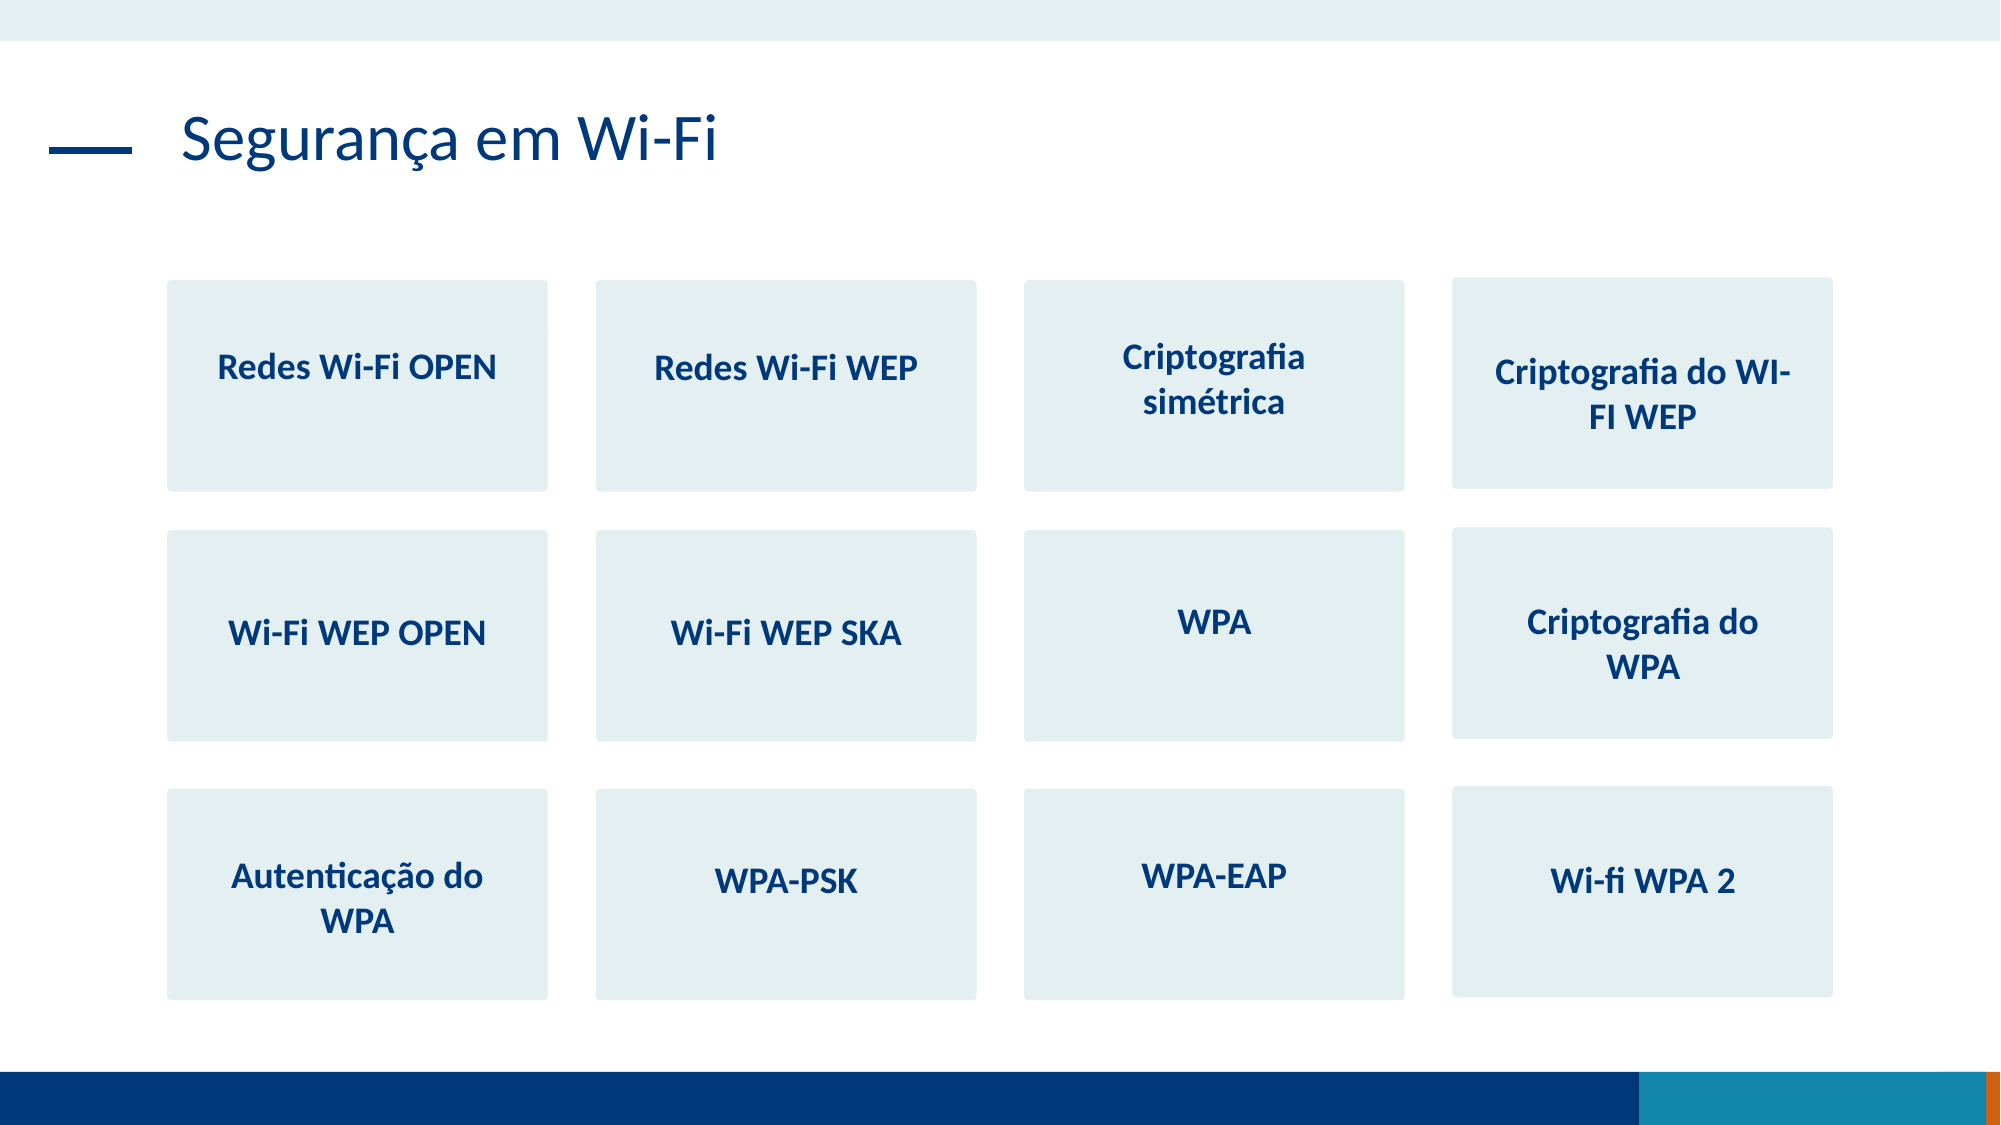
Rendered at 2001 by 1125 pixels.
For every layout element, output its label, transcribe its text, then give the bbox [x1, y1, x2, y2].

list Segurança em Wi-Fi [167, 95, 1833, 237]
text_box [167, 277, 1833, 1001]
